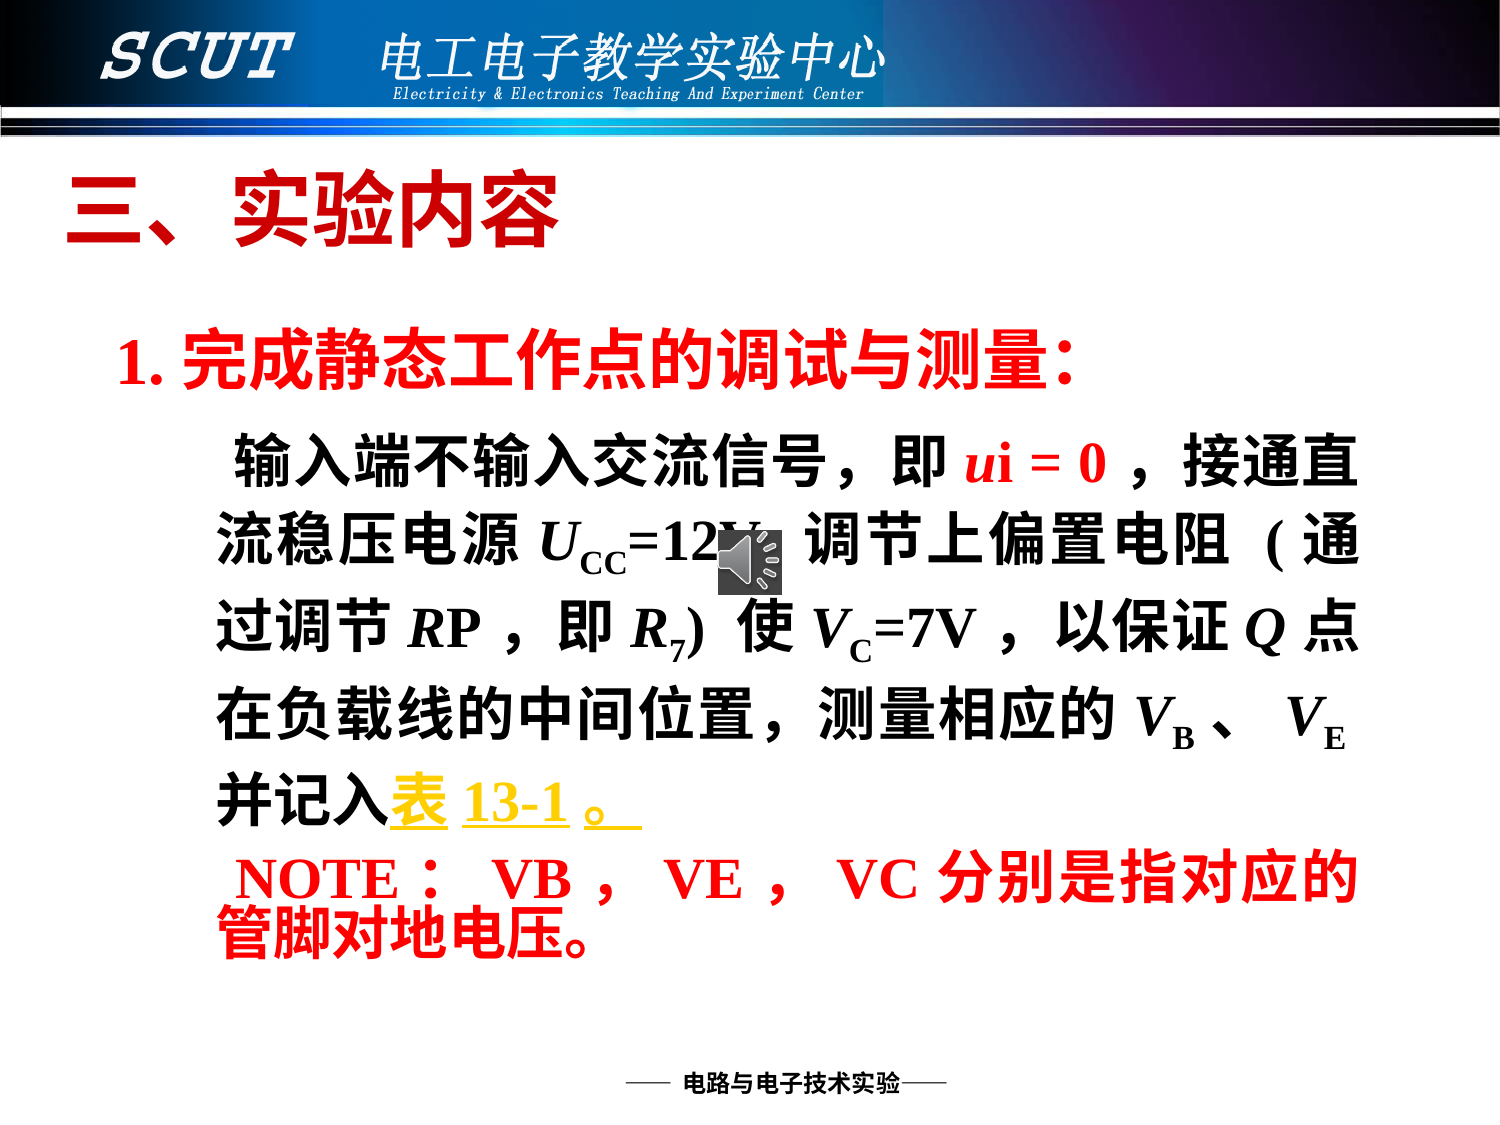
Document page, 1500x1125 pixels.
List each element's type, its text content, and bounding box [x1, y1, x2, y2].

list 1.完成静态工作点的调试与测量： 输入端不输入交流信号，即ui = 0，接通直流稳压电源UCC=12V, 调节上偏置电阻 (通过调节RP，即R7) 使VC=7V，以保证Q点在负载线的中间位置，测量相应的VB、VE并记入表13-1。 NOTE：VB，VE，VC分别是指对应的管脚对地电压。 [100, 302, 1376, 1006]
picture [789, 89, 794, 99]
title 三、实验内容 [47, 113, 1326, 266]
picture [716, 528, 784, 597]
picture [0, 0, 1500, 137]
picture [791, 33, 833, 81]
picture [840, 52, 849, 68]
